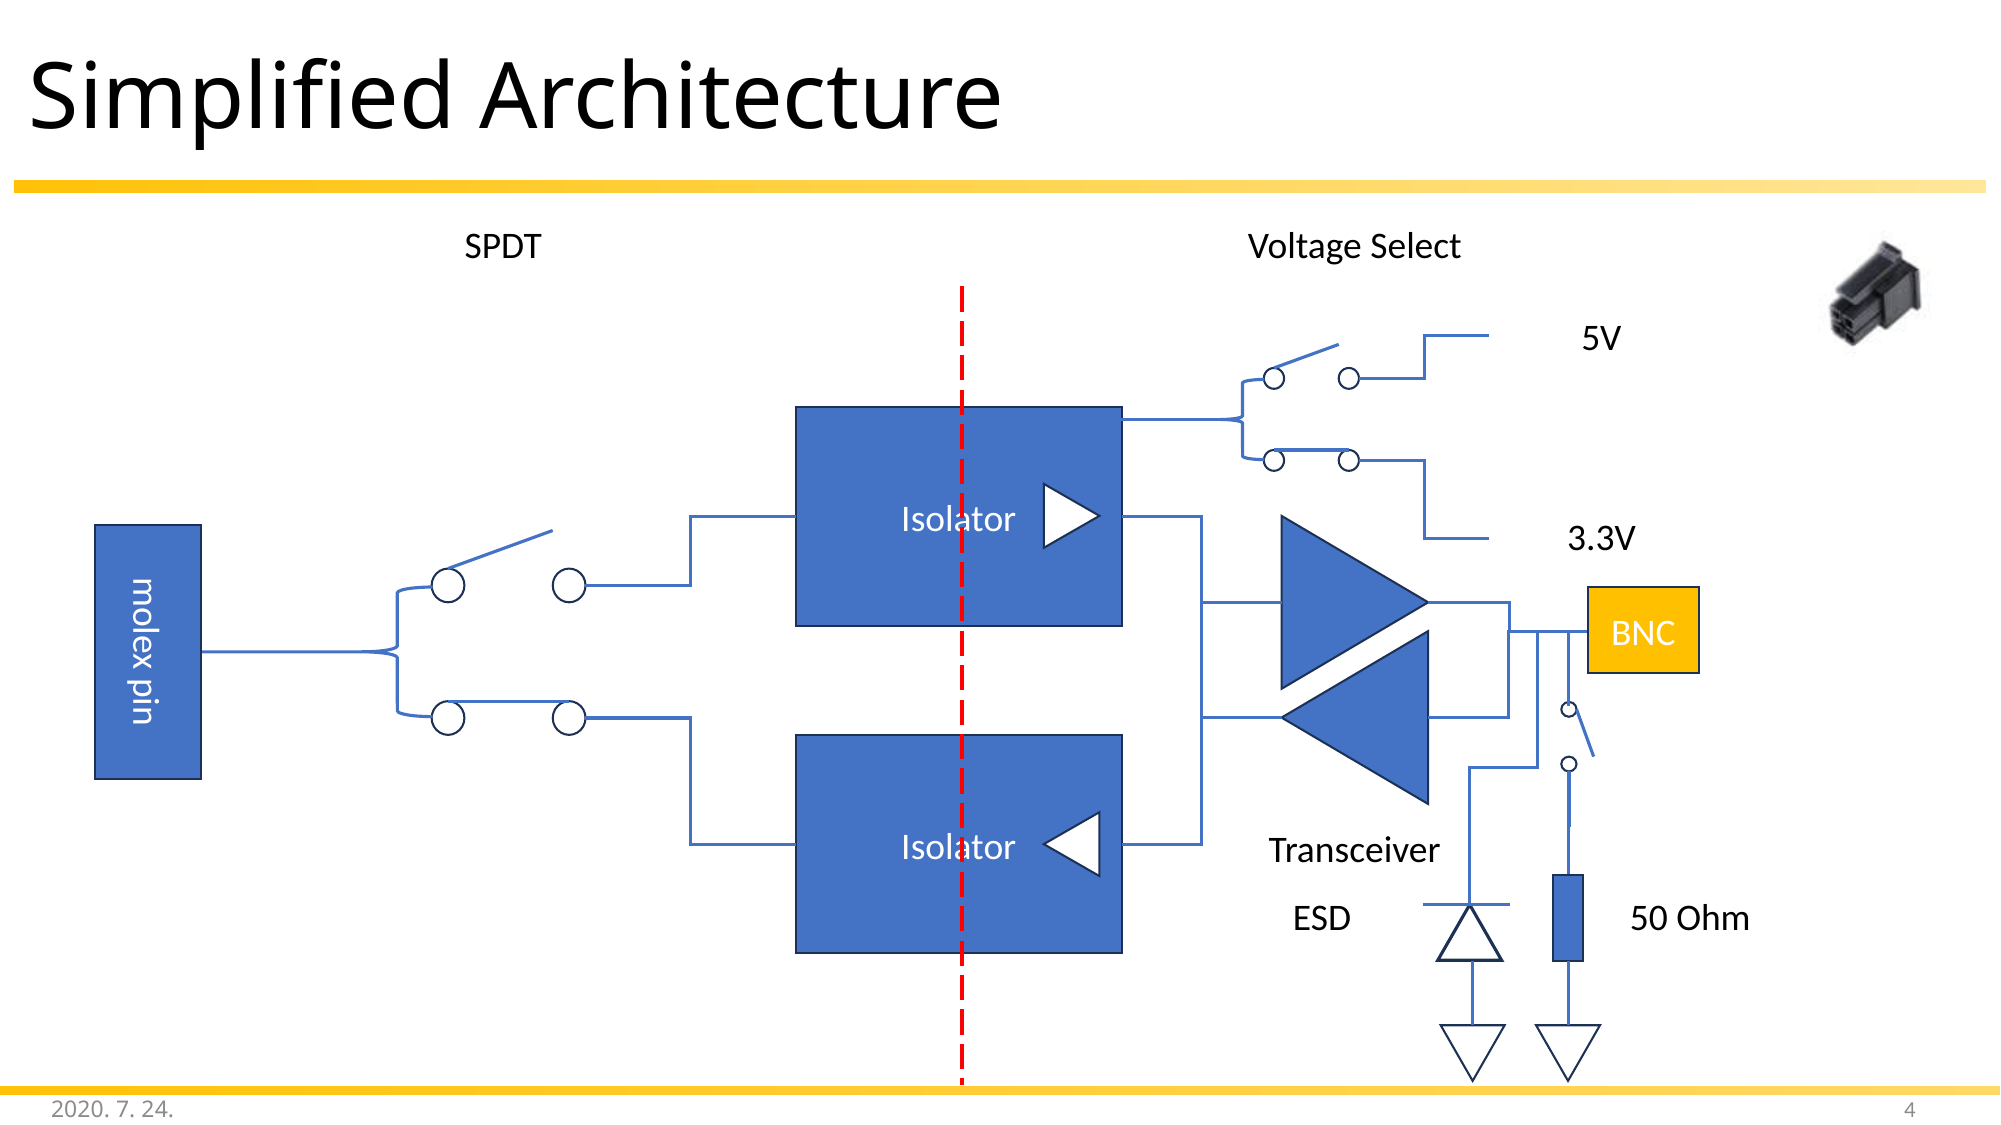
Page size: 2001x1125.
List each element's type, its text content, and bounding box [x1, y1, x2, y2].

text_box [1428, 602, 1589, 632]
text_box 50 Ohm [1584, 885, 1797, 946]
text_box [1438, 1024, 1507, 1083]
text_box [1561, 724, 1609, 734]
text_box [1121, 335, 1489, 539]
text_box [1422, 904, 1510, 961]
title Simplified Architecture [13, 25, 1986, 173]
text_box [1121, 602, 1282, 845]
text_box molex pin [94, 524, 201, 780]
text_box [201, 516, 796, 845]
text_box ESD [1216, 885, 1429, 946]
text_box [1368, 734, 1640, 804]
slide_number 2020. 7. 24. [36, 1078, 486, 1125]
text_box Voltage Select [1218, 213, 1492, 274]
text_box [1041, 810, 1101, 878]
text_box [1042, 482, 1102, 550]
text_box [599, 180, 605, 192]
picture [1756, 206, 1991, 382]
slide_number 4 [1480, 1078, 1931, 1125]
text_box SPDT [397, 213, 610, 274]
text_box [1282, 629, 1430, 770]
text_box Isolator [962, 734, 1123, 954]
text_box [1428, 632, 1589, 718]
text_box Isolator [962, 406, 1121, 627]
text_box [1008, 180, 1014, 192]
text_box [1121, 539, 1282, 602]
text_box 3.3V [1495, 505, 1708, 566]
text_box BNC [1587, 586, 1700, 674]
text_box Isolator [795, 406, 961, 627]
text_box 5V [1495, 305, 1708, 366]
text_box Isolator [795, 734, 961, 954]
text_box [1552, 874, 1584, 962]
text_box [1282, 539, 1429, 690]
text_box Transceiver [1248, 817, 1461, 878]
text_box [1534, 1024, 1602, 1083]
